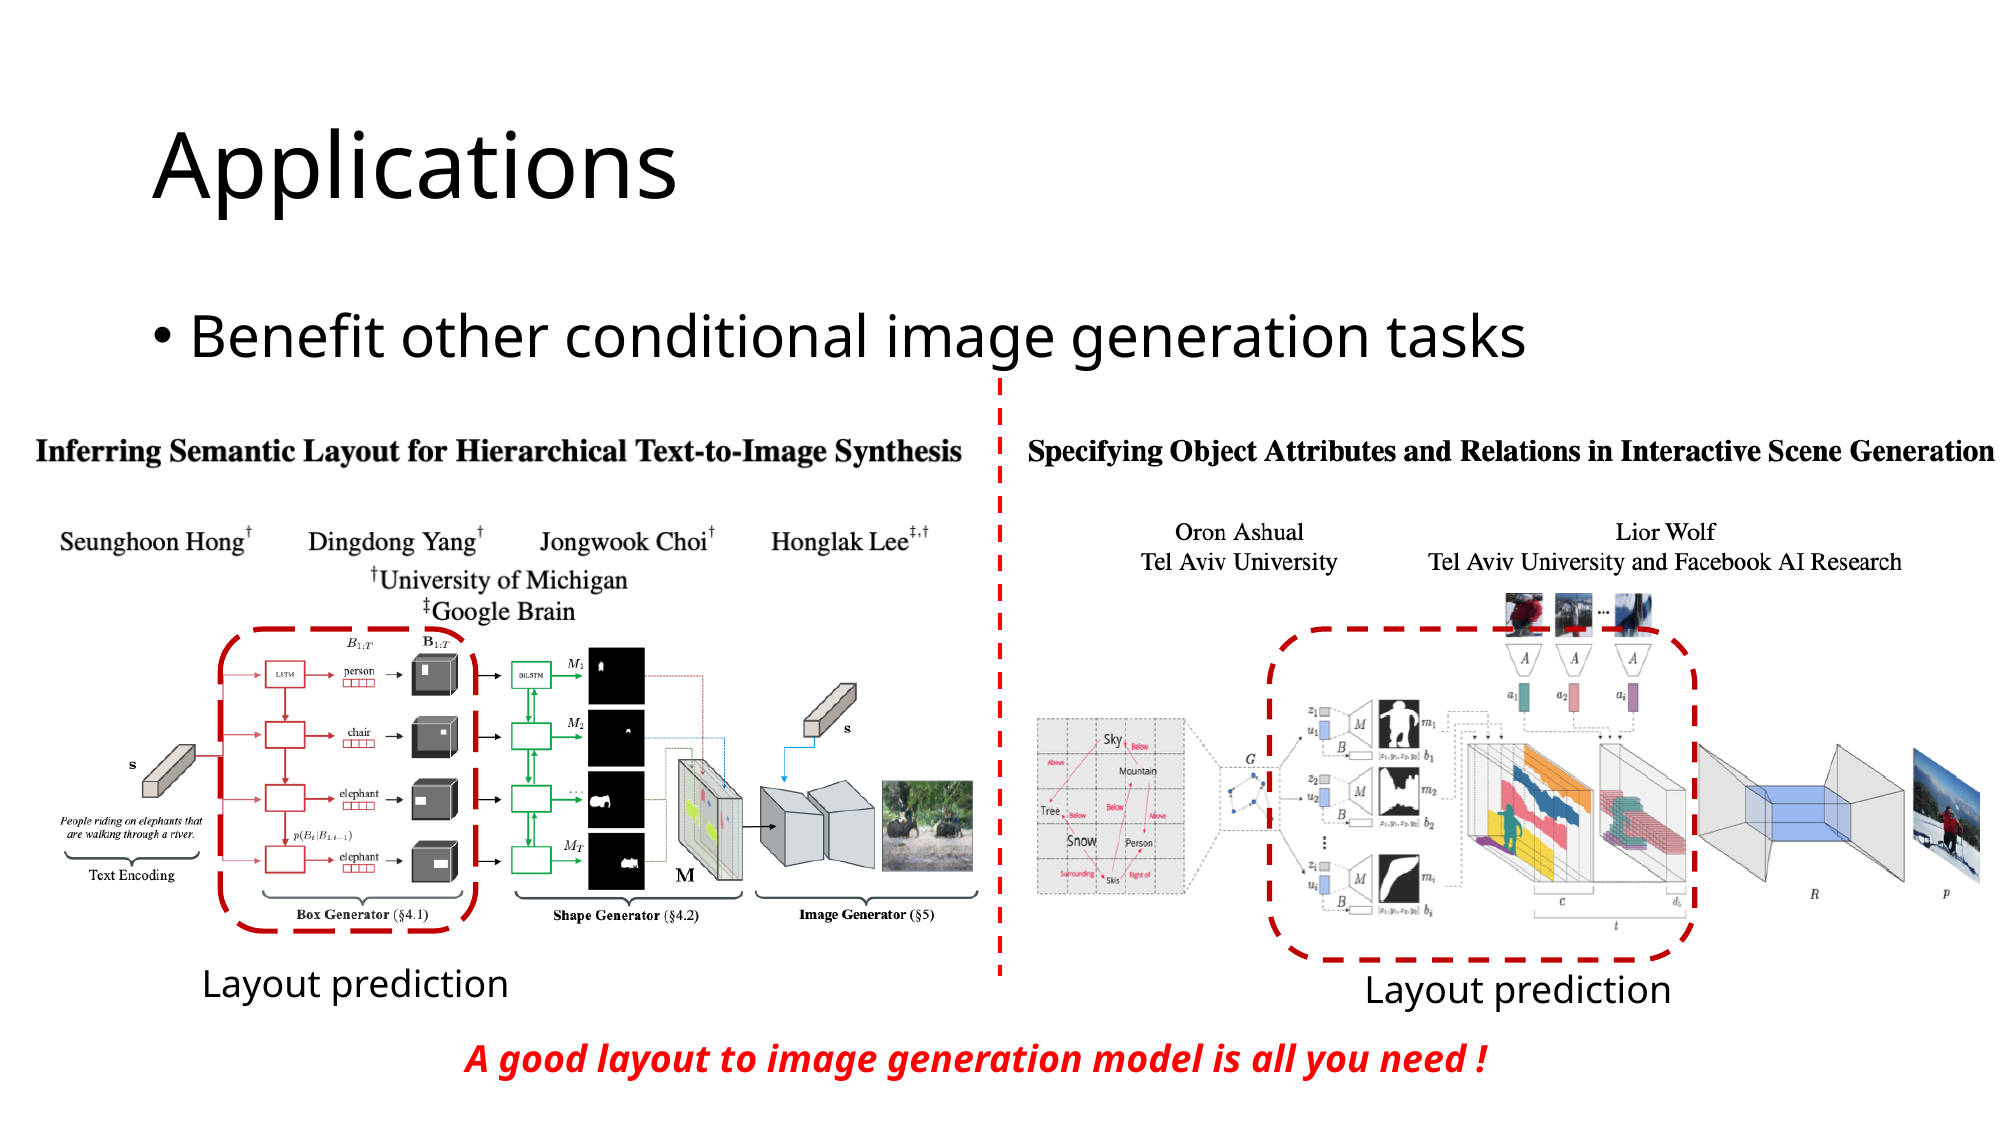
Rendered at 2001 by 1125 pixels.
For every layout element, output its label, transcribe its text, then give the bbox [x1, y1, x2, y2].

list Benefit other conditional image generation tasks [137, 299, 1863, 1014]
text_box [1276, 932, 1689, 961]
text_box Layout prediction [186, 952, 601, 1013]
text_box Layout prediction [1349, 958, 1764, 1019]
text_box A good layout to image generation model is all you need ! [450, 1027, 1662, 1088]
title Applications [137, 59, 1863, 278]
picture [25, 427, 999, 932]
picture [1025, 419, 2000, 932]
